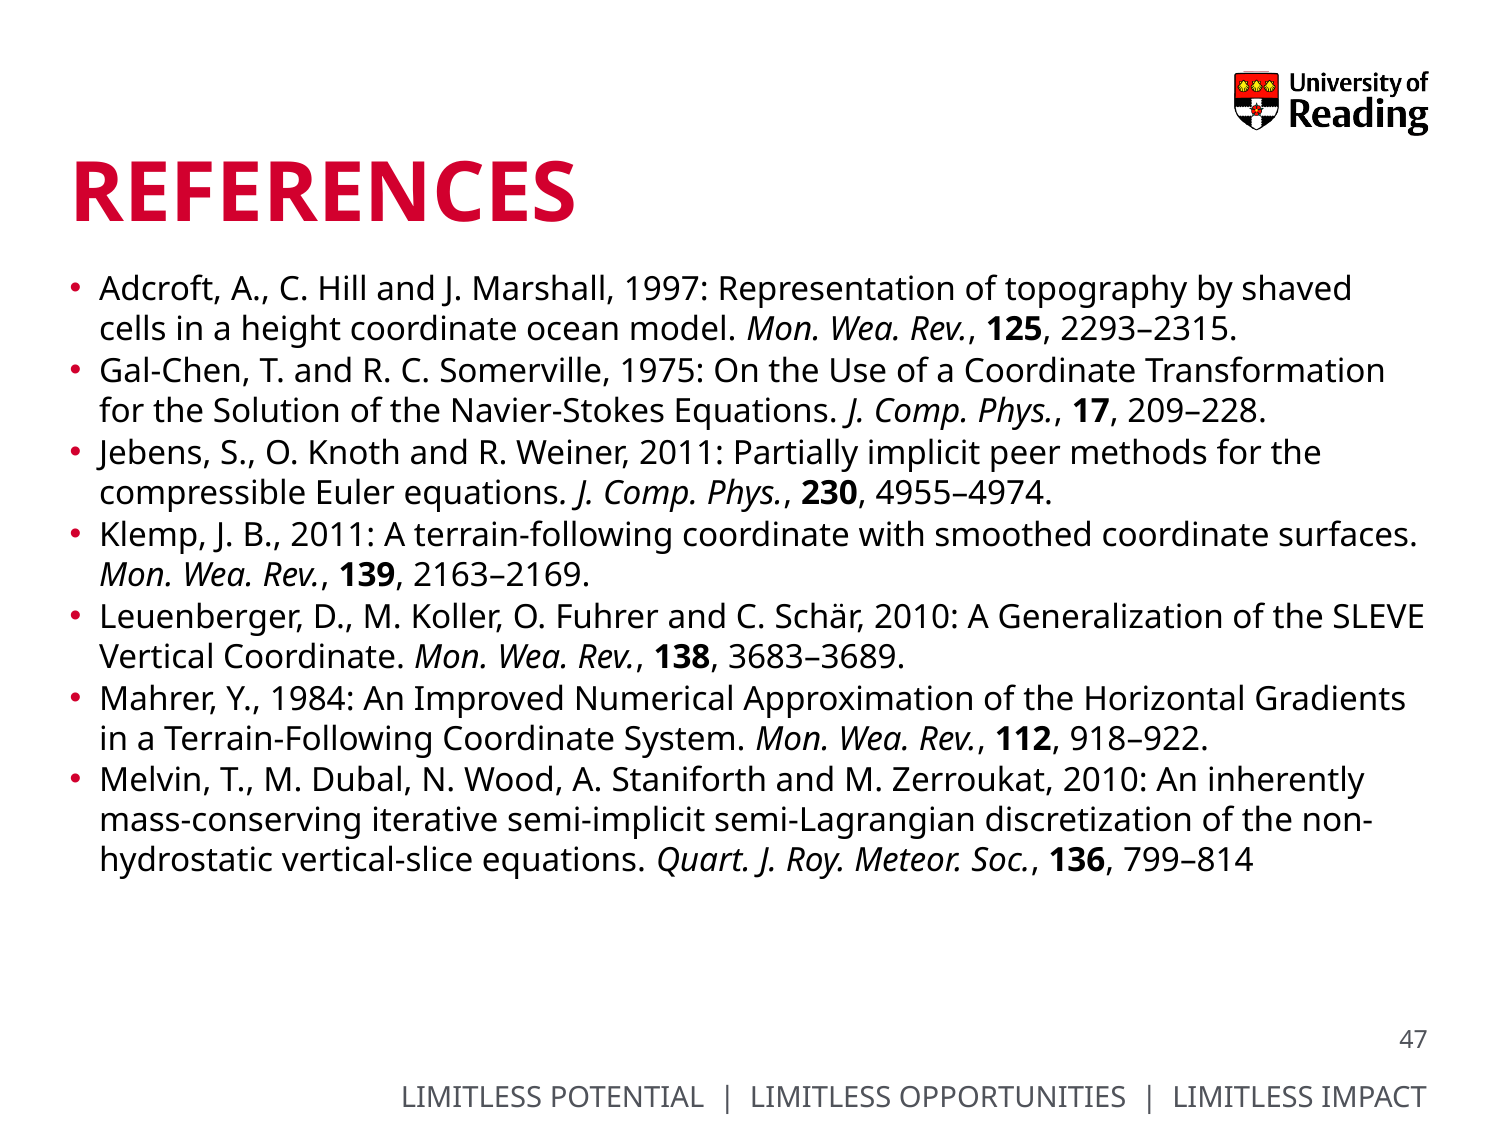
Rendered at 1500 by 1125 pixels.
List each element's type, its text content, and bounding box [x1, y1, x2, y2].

slide_number 47 [1316, 1023, 1428, 1065]
list Adcroft, A., C. Hill and J. Marshall, 1997: Representation of topography by shaved cells in a height coordinate ocean model. Mon. Wea. Rev., 125, 2293–2315. Gal-Chen, T. and R. C. Somerville, 1975: On the Use of a Coordinate Transformation for the Solution of the Navier-Stokes Equations. J. Comp. Phys., 17, 209–228. Jebens, S., O. Knoth and R. Weiner, 2011: Partially implicit peer methods for the compressible Euler equations. J. Comp. Phys., 230, 4955–4974. Klemp, J. B., 2011: A terrain-following coordinate with smoothed coordinate surfaces. Mon. Wea. Rev., 139, 2163–2169. Leuenberger, D., M. Koller, O. Fuhrer and C. Schär, 2010: A Generalization of the SLEVE Vertical Coordinate. Mon. Wea. Rev., 138, 3683–3689. Mahrer, Y., 1984: An Improved Numerical Approximation of the Horizontal Gradients in a Terrain-Following Coordinate System. Mon. Wea. Rev., 112, 918–922. Melvin, T., M. Dubal, N. Wood, A. Staniforth and M. Zerroukat, 2010: An inherently mass-conserving iterative semi-implicit semi-Lagrangian discretization of the non-hydrostatic vertical-slice equations. Quart. J. Roy. Meteor. Soc., 136, 799–814 [69, 267, 1428, 1071]
title References [69, 202, 1428, 267]
picture [1234, 71, 1429, 136]
